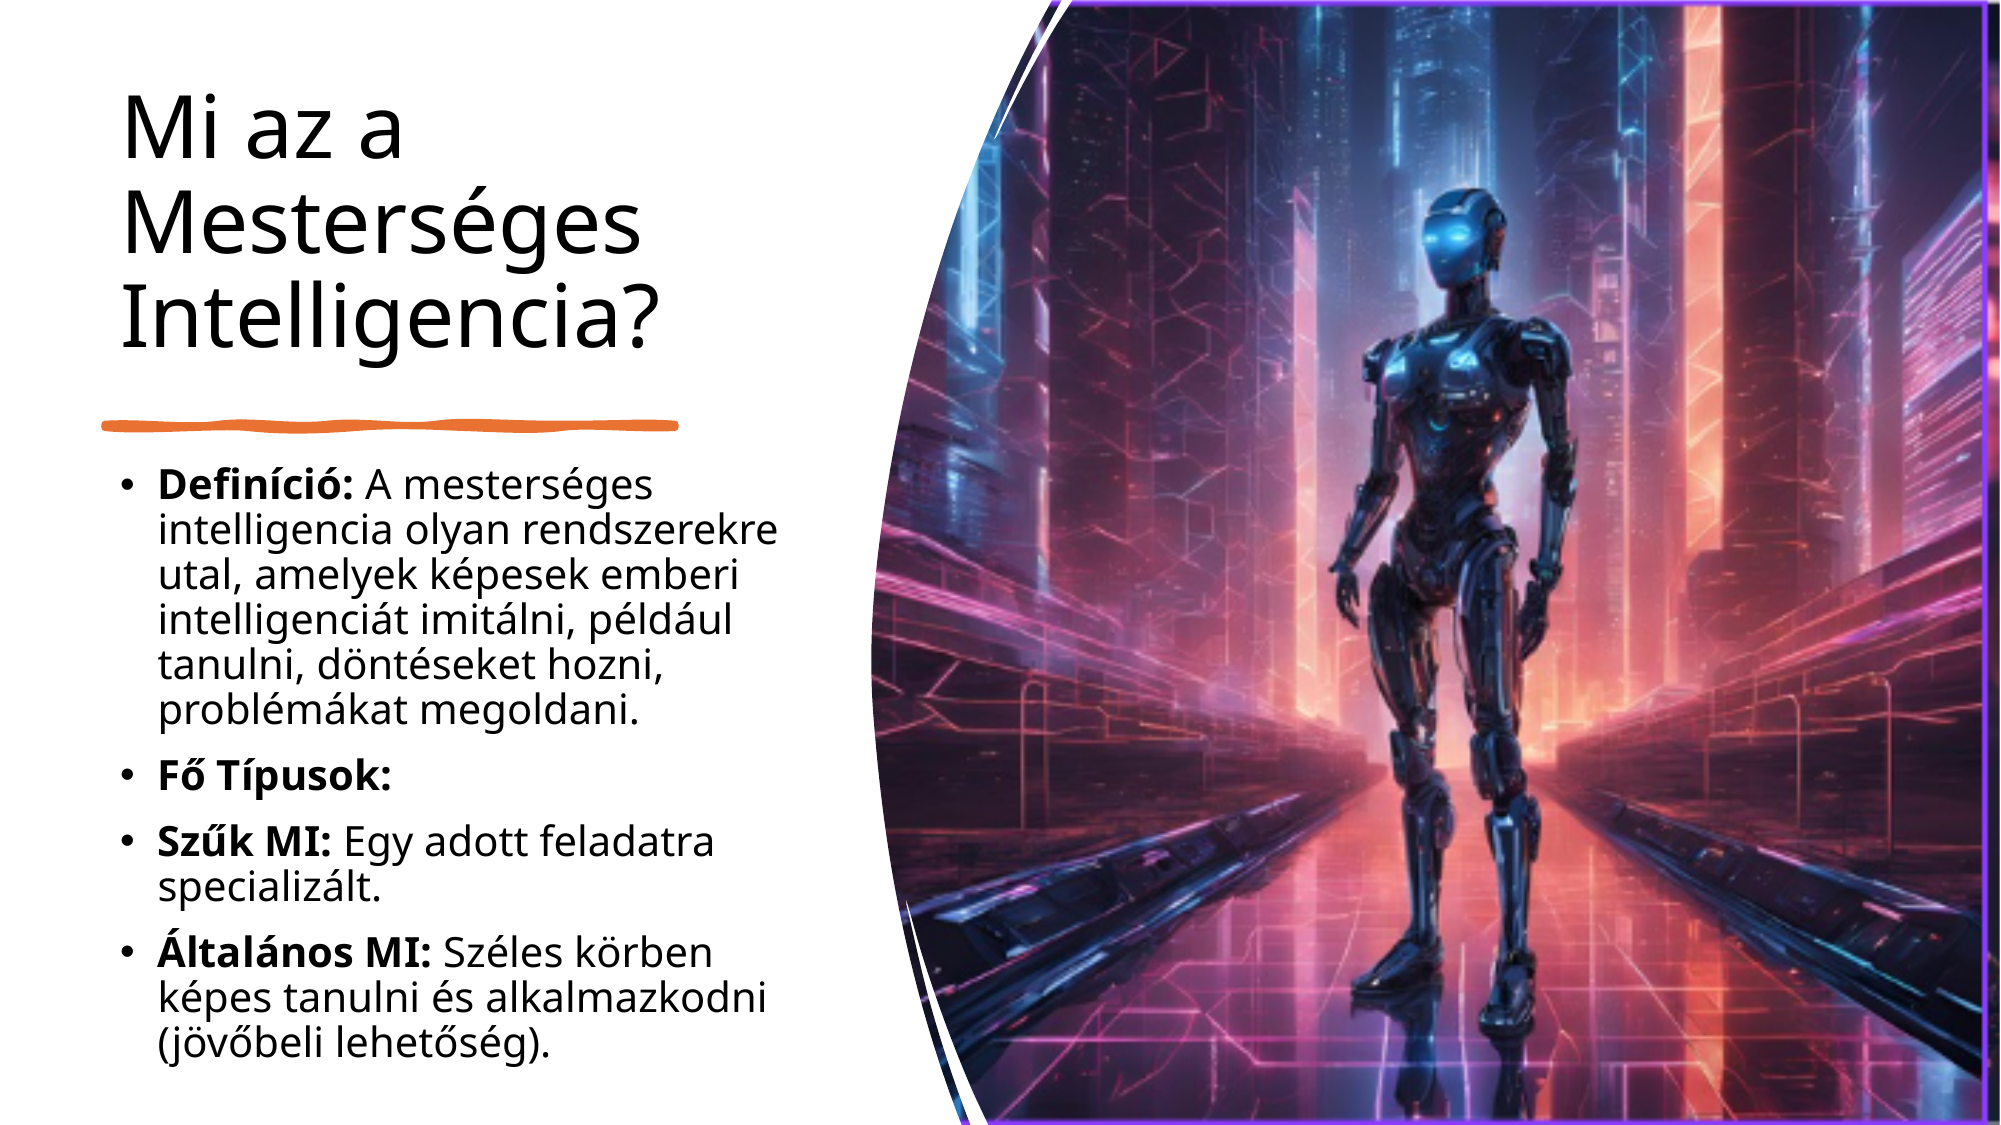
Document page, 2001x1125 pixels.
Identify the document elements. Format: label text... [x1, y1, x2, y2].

list Definíció: A mesterséges intelligencia olyan rendszerekre utal, amelyek képesek emberi intelligenciát imitálni, például tanulni, döntéseket hozni, problémákat megoldani. Fő Típusok: Szűk MI: Egy adott feladatra specializált. Általános MI: Széles körben képes tanulni és alkalmazkodni (jövőbeli lehetőség). [105, 456, 802, 1001]
text_box [103, 420, 677, 432]
text_box [0, 0, 870, 1125]
title Mi az a Mesterséges Intelligencia? [105, 53, 822, 375]
picture [870, 0, 2000, 1125]
